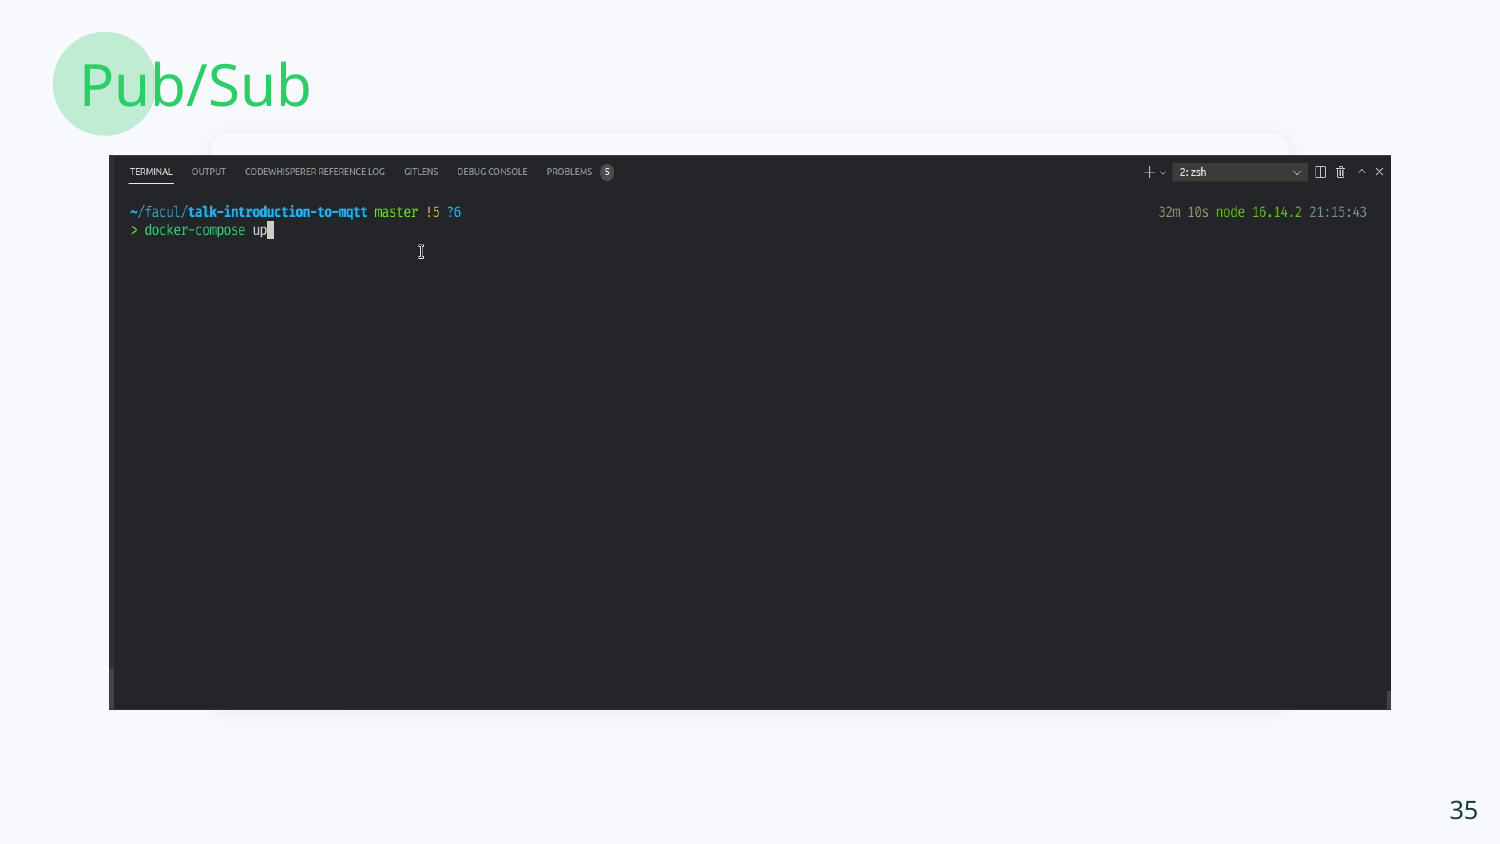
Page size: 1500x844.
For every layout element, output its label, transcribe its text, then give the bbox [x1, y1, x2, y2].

slide_number ‹#› [1403, 779, 1494, 844]
text_box [52, 31, 144, 136]
picture [109, 155, 1391, 711]
text_box Pub/Sub [79, 48, 967, 119]
